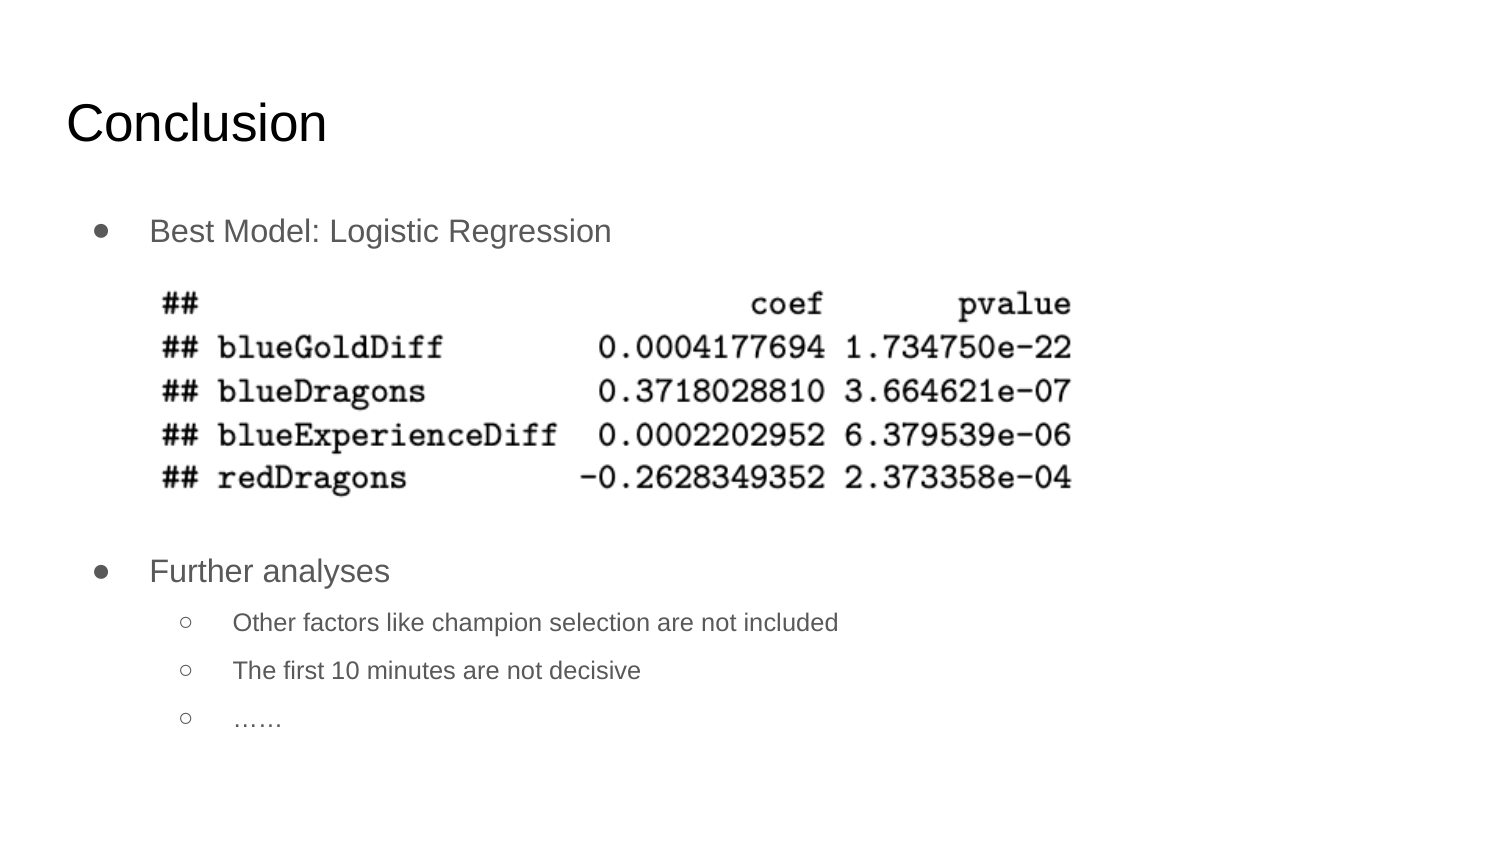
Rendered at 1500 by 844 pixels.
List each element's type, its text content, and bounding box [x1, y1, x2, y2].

list Best Model: Logistic Regression Further analyses Other factors like champion selection are not included The first 10 minutes are not decisive …… [51, 189, 1449, 750]
title Conclusion [51, 72, 1449, 167]
picture [146, 261, 1097, 529]
